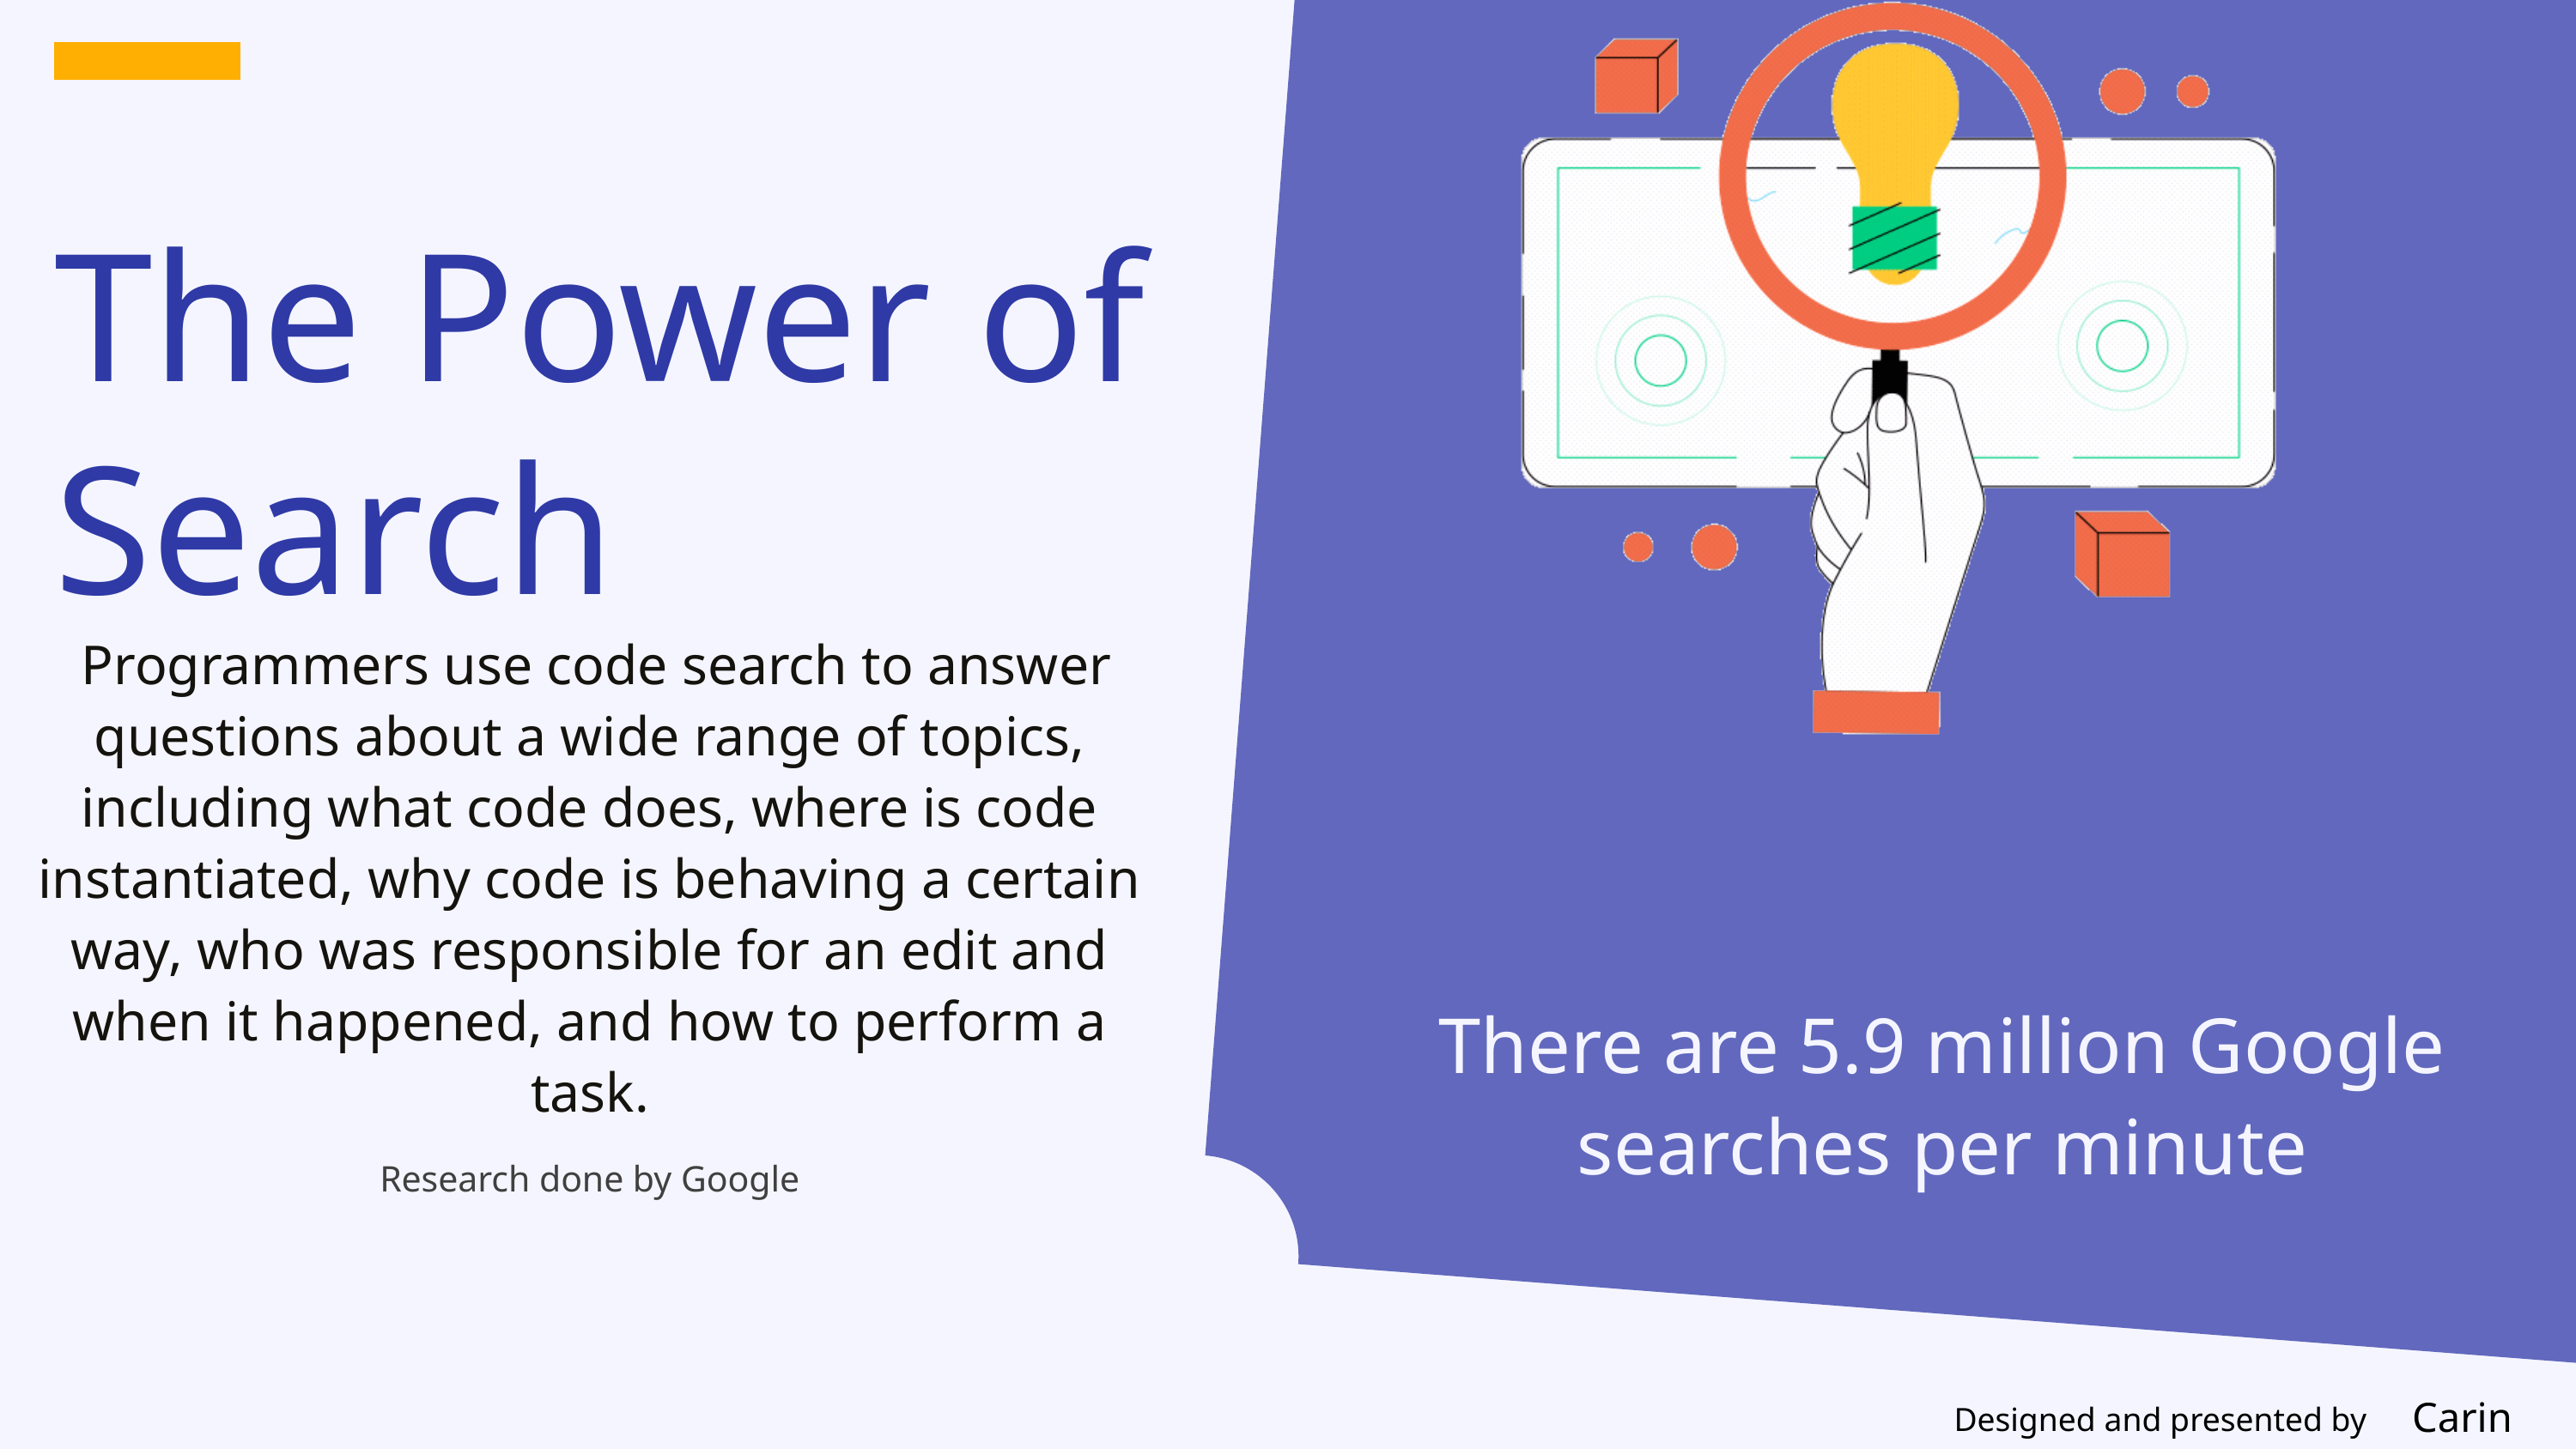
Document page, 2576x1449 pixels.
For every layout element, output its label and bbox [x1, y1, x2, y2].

text_box [1364, 992, 2522, 1397]
text_box [27, 627, 1152, 1195]
text_box [53, 41, 1198, 901]
text_box [1249, 0, 1367, 1317]
text_box [2350, 0, 2576, 1317]
text_box [1948, 1390, 2554, 1440]
picture [1364, 0, 2353, 983]
